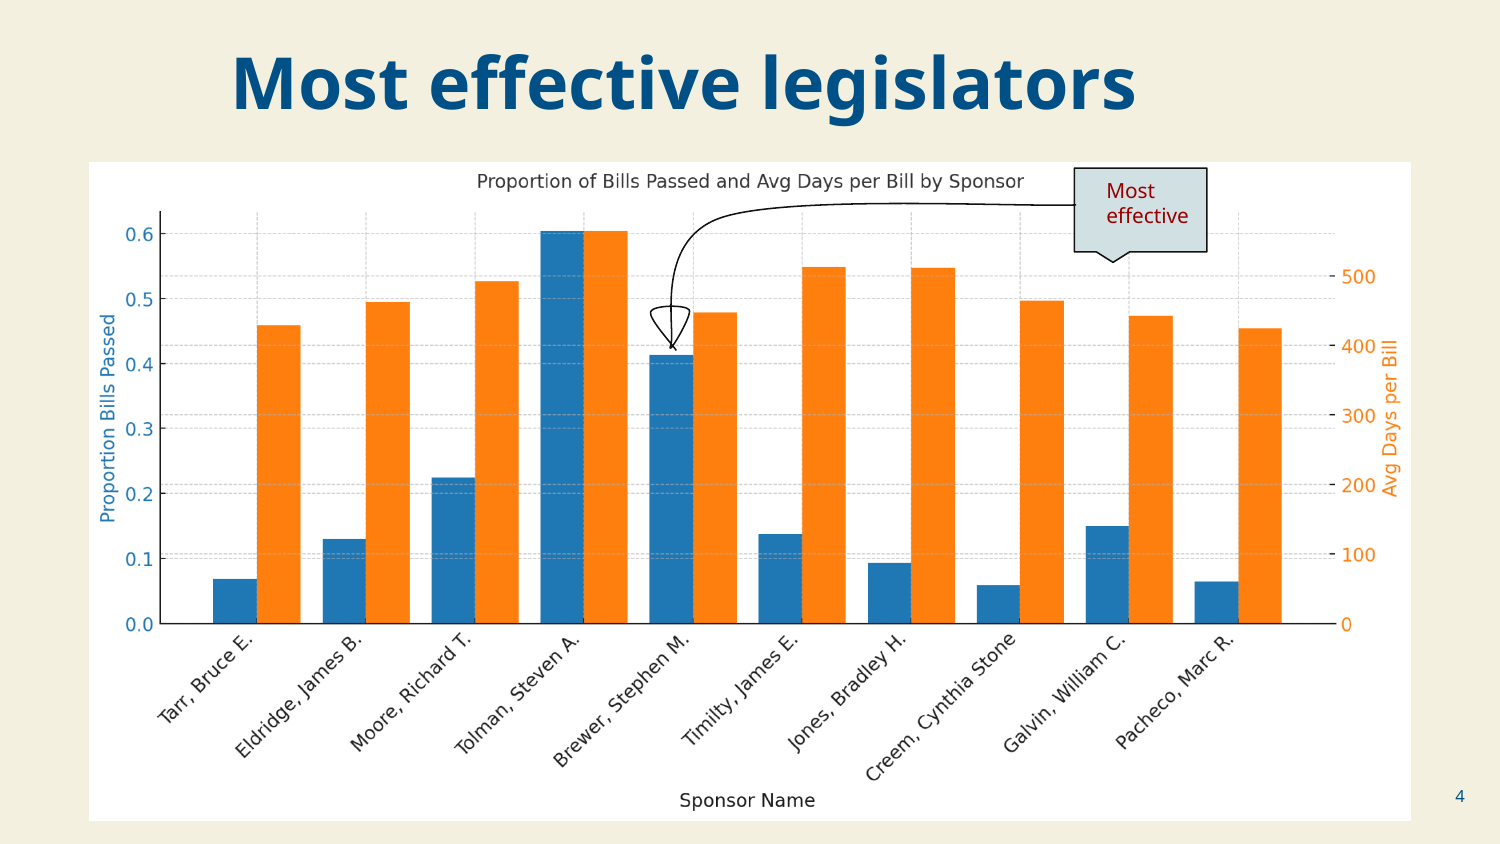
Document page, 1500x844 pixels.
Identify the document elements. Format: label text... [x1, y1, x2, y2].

slide_number ‹#› [1408, 764, 1480, 830]
title Most effective legislators [215, 32, 1285, 160]
picture [89, 162, 1411, 821]
